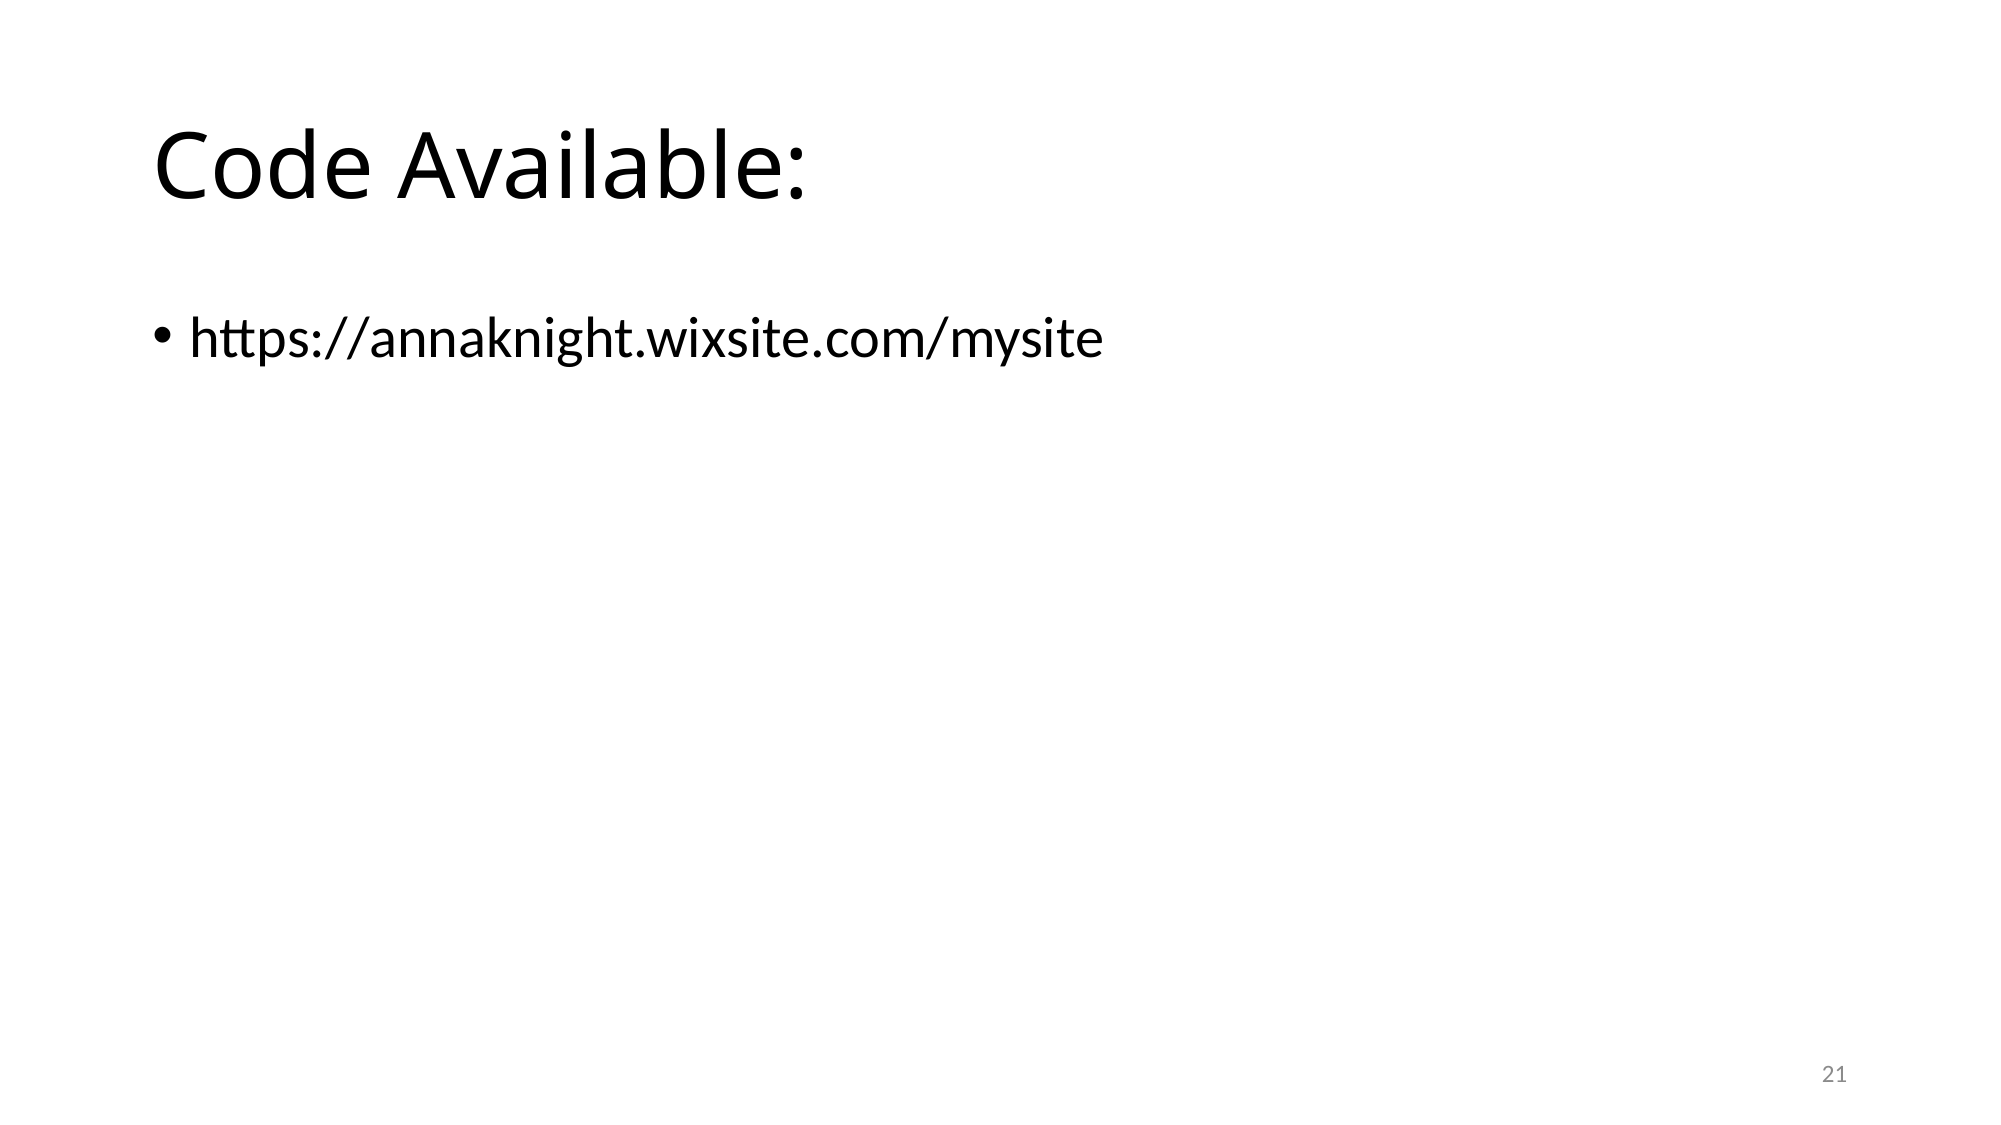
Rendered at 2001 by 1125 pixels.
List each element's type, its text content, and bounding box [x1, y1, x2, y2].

title Code Available: [137, 59, 1863, 278]
slide_number 21 [1412, 1042, 1863, 1103]
list https://annaknight.wixsite.com/mysite [137, 299, 1863, 1014]
